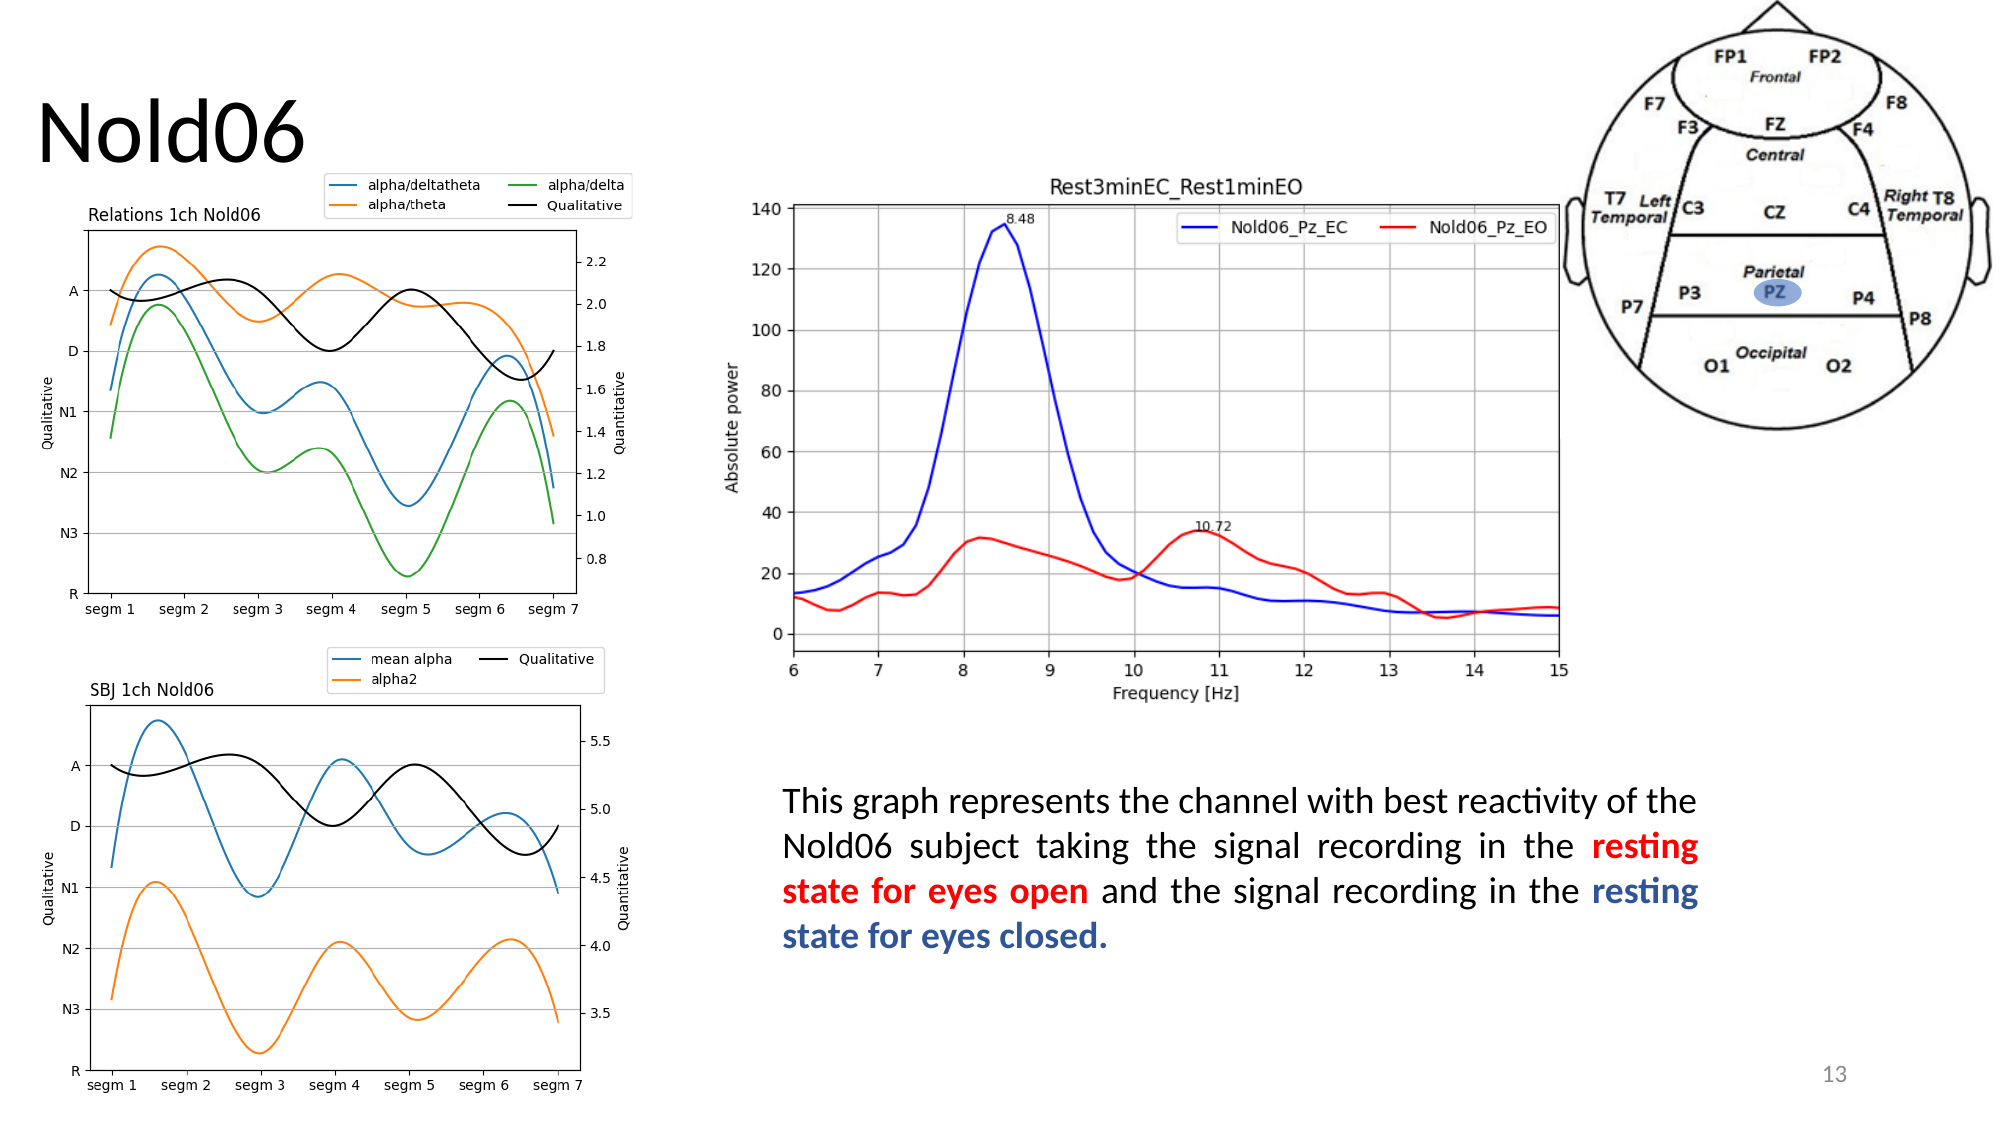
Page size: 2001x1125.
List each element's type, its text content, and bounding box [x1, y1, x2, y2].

picture [38, 168, 633, 625]
slide_number 13 [1412, 1042, 1863, 1103]
text_box This graph represents the channel with best reactivity of the Nold06 subject taking the signal recording in the resting state for eyes open and the signal recording in the resting state for eyes closed. [767, 768, 1714, 964]
text_box Nold06 [21, 63, 322, 189]
picture [38, 644, 633, 1101]
picture [670, 0, 2000, 715]
